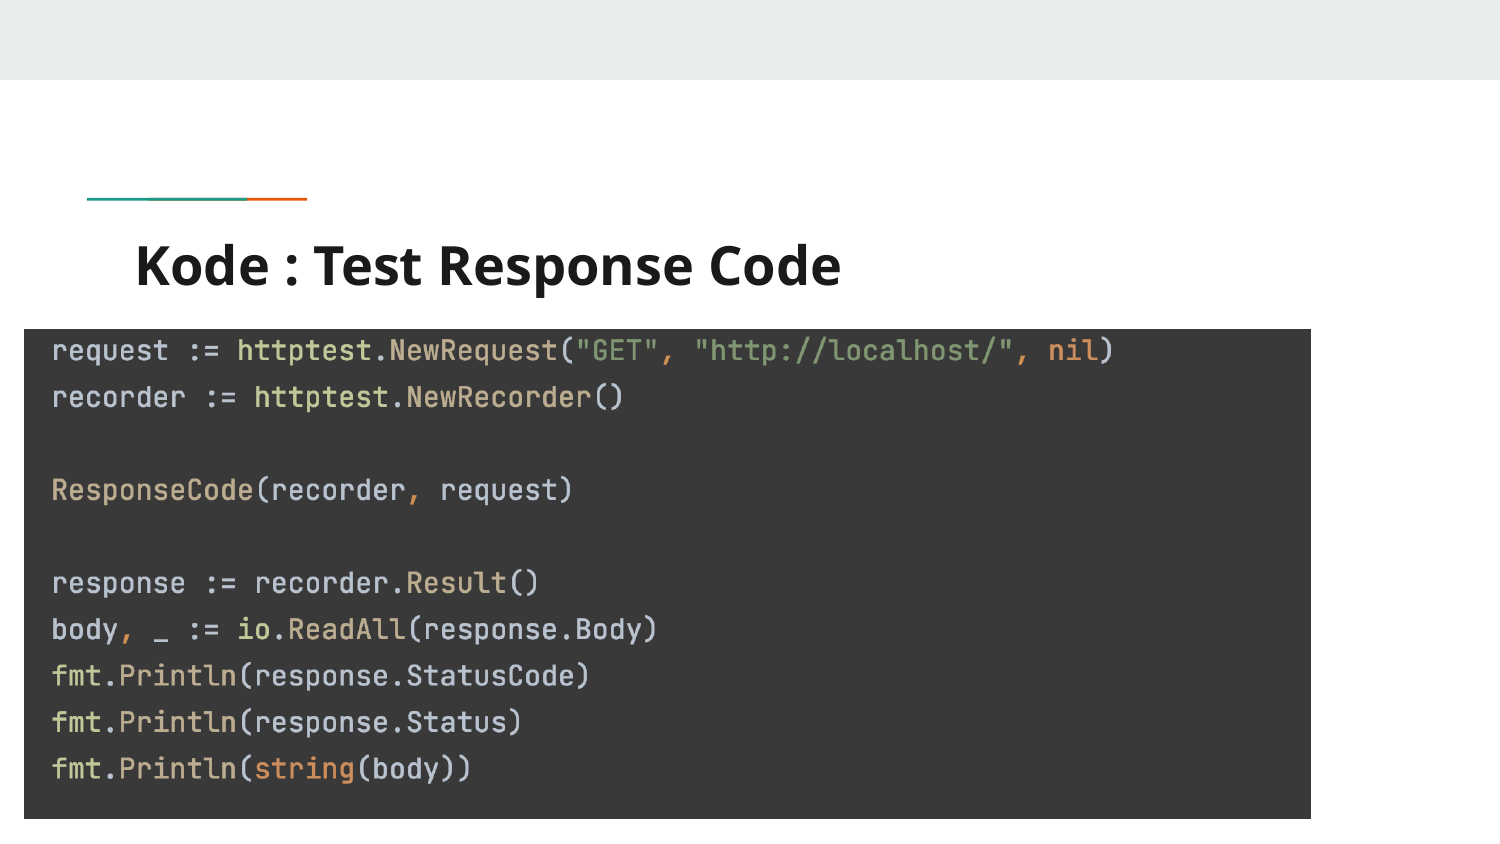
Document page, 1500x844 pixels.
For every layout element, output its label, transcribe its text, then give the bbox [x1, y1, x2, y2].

picture [24, 328, 1312, 819]
title Kode : Test Response Code [119, 216, 1381, 305]
